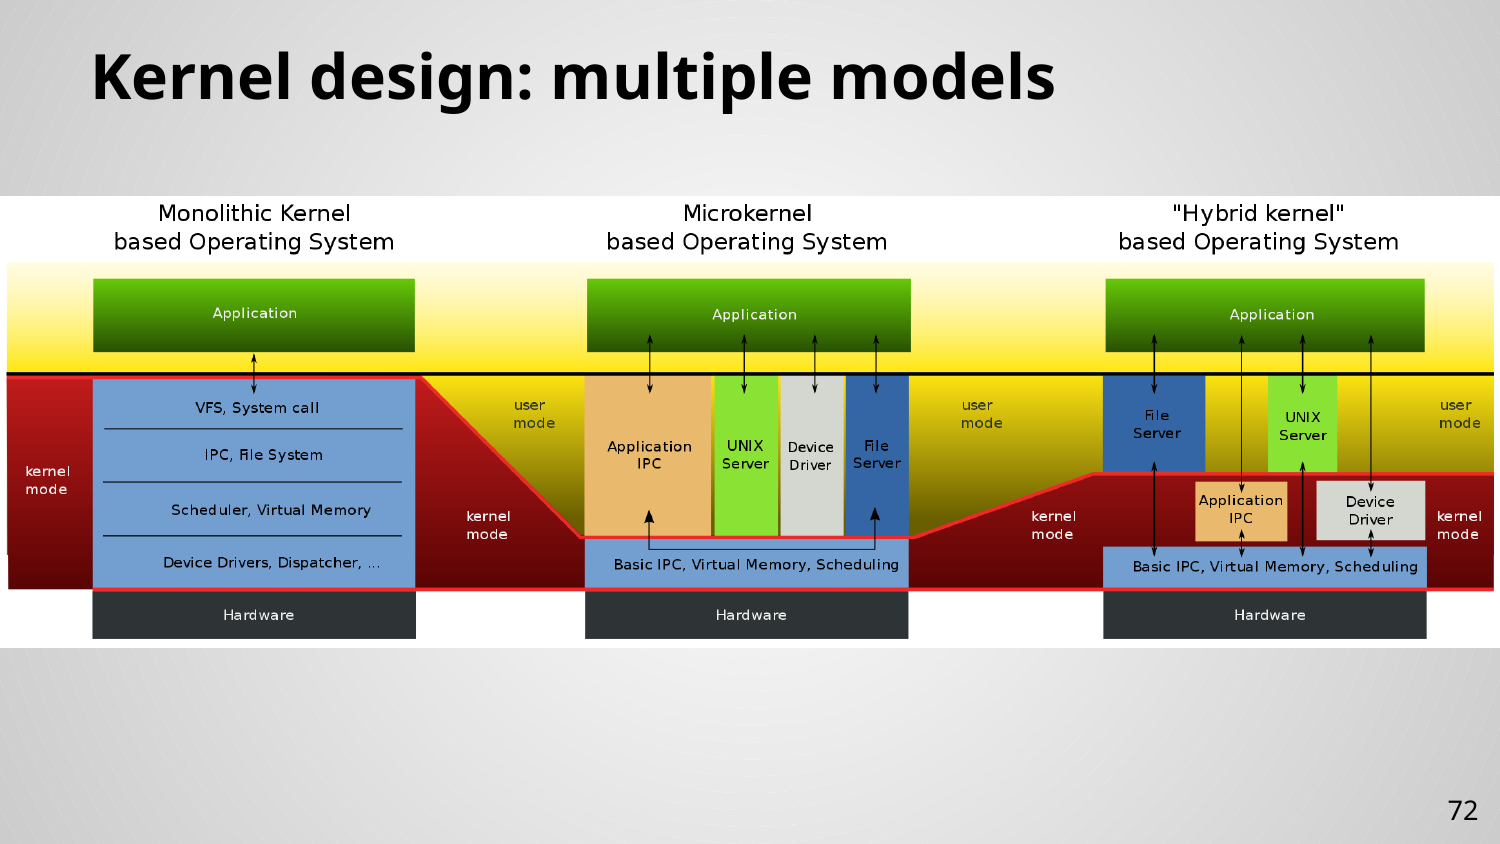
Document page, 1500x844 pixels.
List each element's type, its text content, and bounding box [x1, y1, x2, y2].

picture [0, 195, 1500, 648]
slide_number 72 [1403, 779, 1494, 844]
title Kernel design: multiple models [75, 33, 1425, 128]
